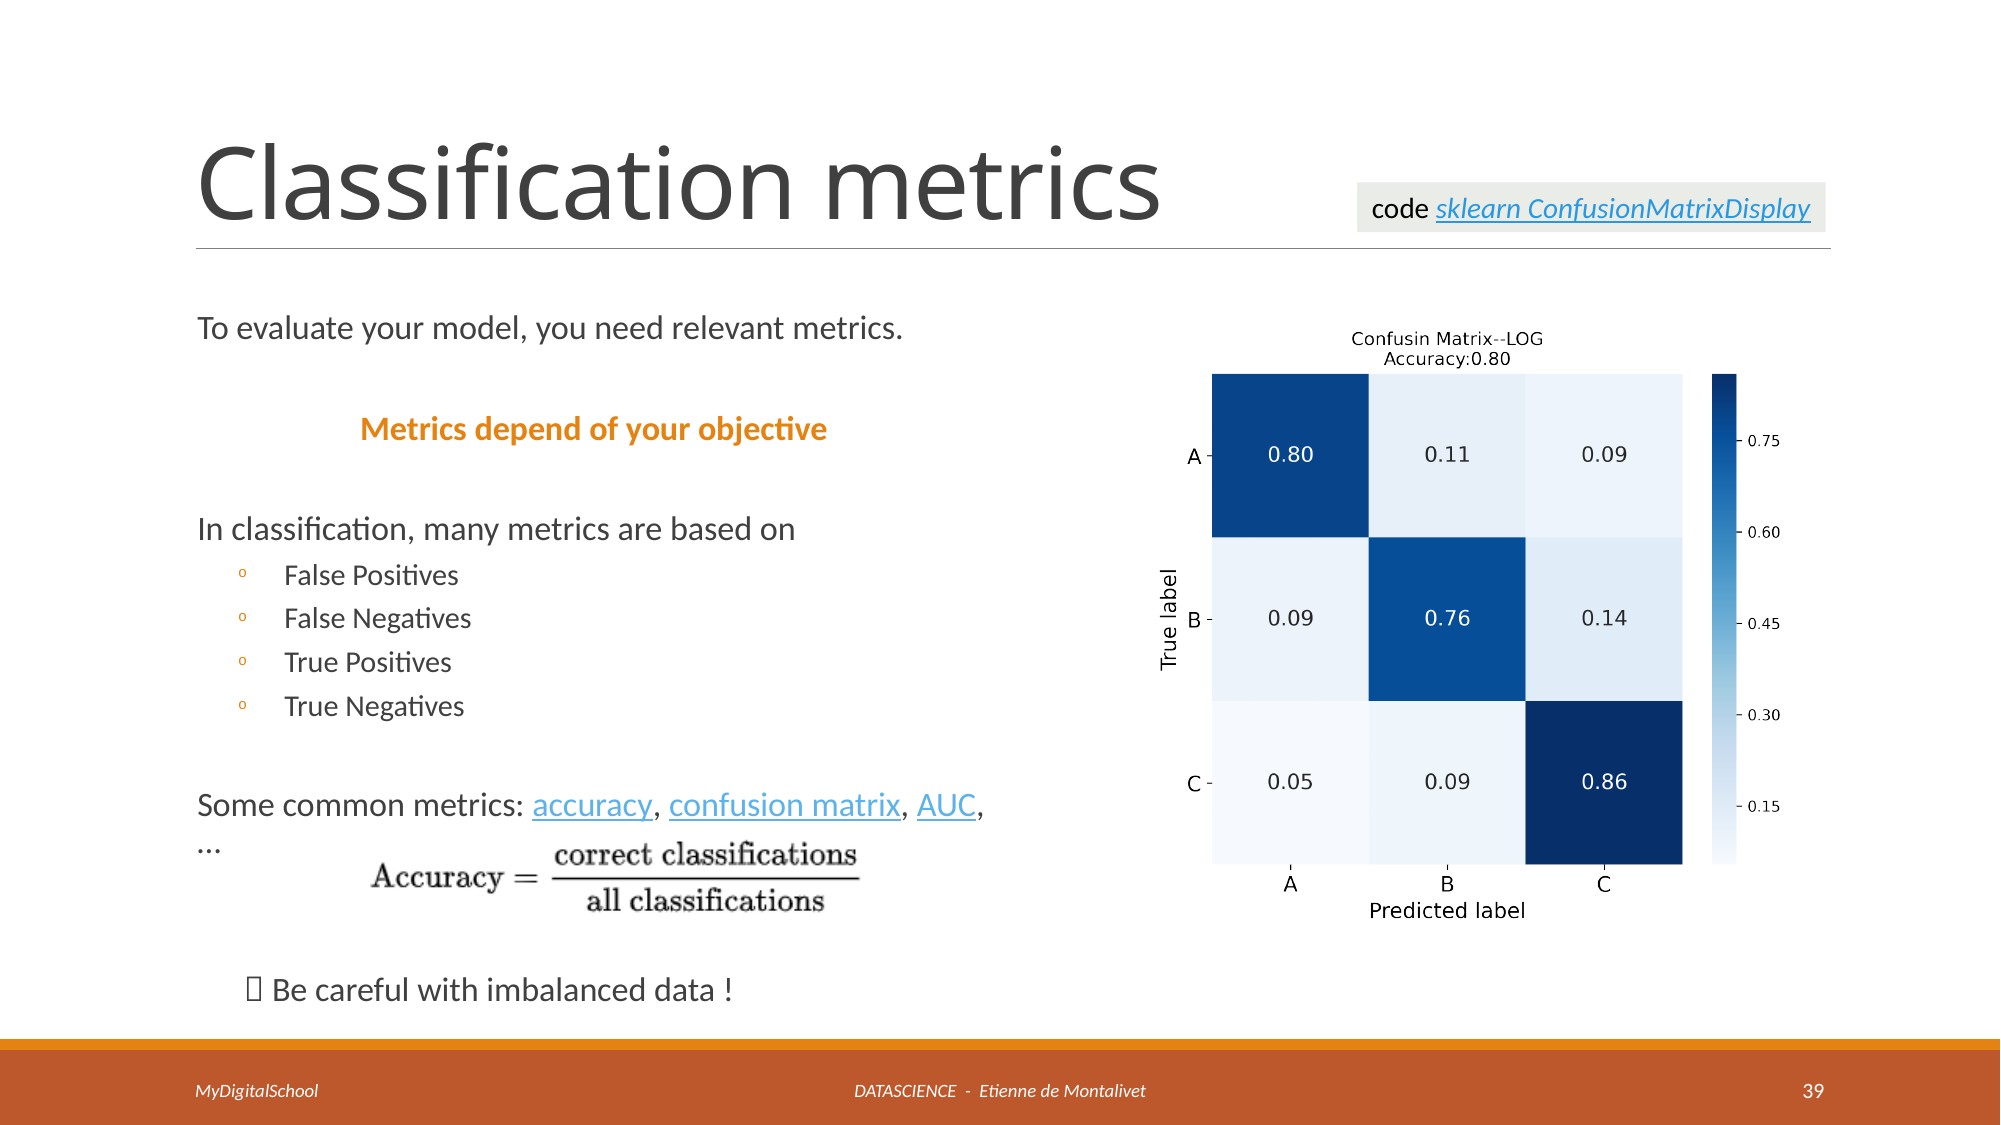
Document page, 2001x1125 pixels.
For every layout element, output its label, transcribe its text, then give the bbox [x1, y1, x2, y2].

slide_number MyDigitalSchool [180, 1059, 586, 1120]
list To evaluate your model, you need relevant metrics. Metrics depend of your objective In classification, many metrics are based on False Positives False Negatives True Positives True Negatives Some common metrics: accuracy, confusion matrix, AUC,…  Be careful with imbalanced data ! [180, 302, 990, 1020]
text_box code sklearn ConfusionMatrixDisplay [1357, 182, 1826, 233]
picture [355, 822, 877, 933]
picture [1149, 319, 1792, 933]
title Classification metrics [180, 47, 1830, 248]
slide_number 39 [1624, 1059, 1840, 1120]
footer DATASCIENCE - Etienne de Montalivet [604, 1059, 1396, 1120]
